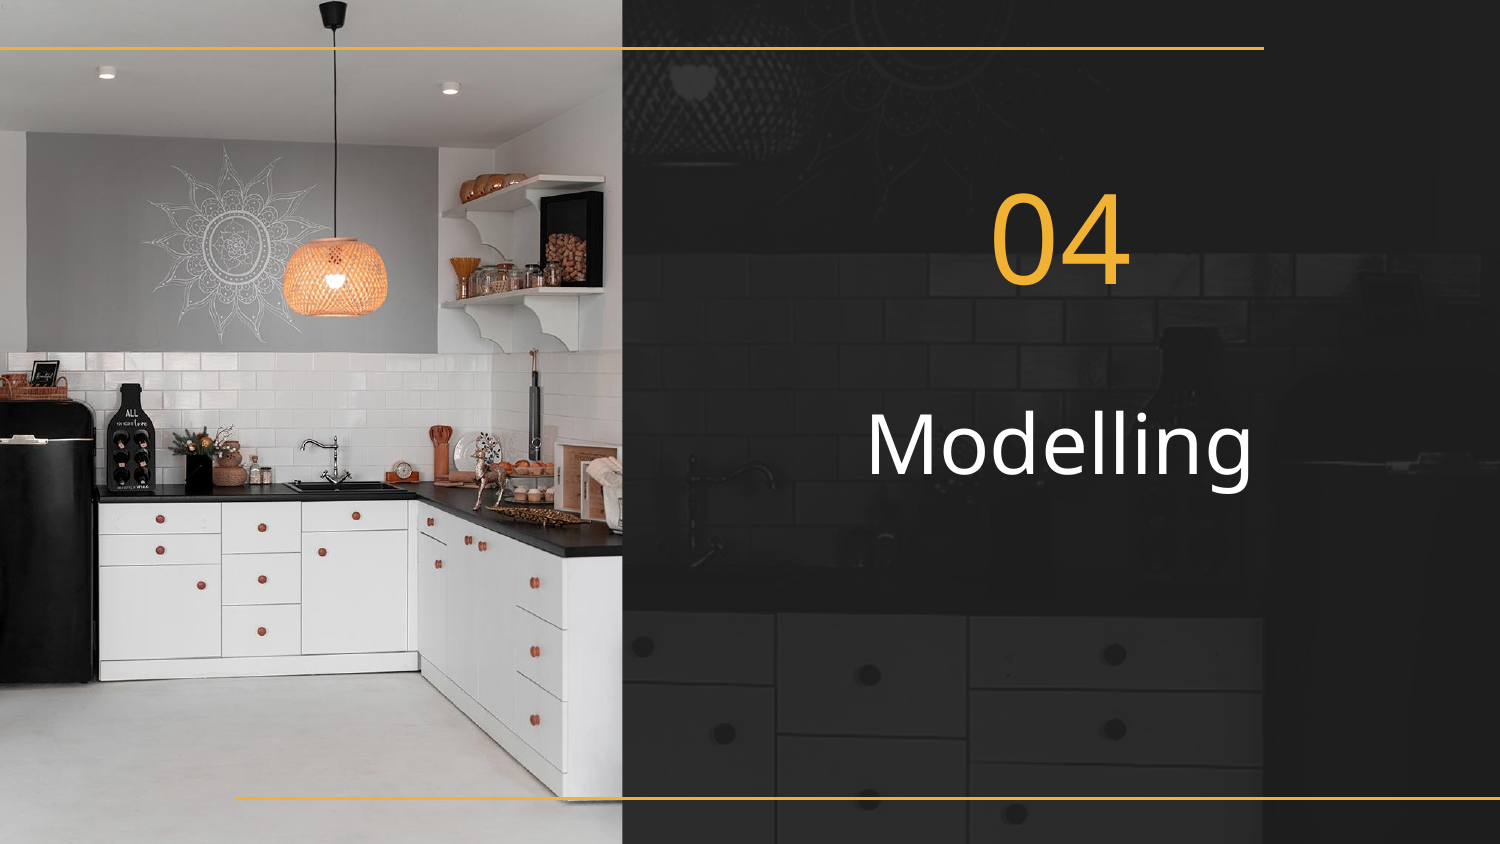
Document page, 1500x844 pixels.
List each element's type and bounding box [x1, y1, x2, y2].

picture [0, 799, 1500, 844]
text_box [0, 47, 1500, 799]
picture [0, 0, 1500, 47]
